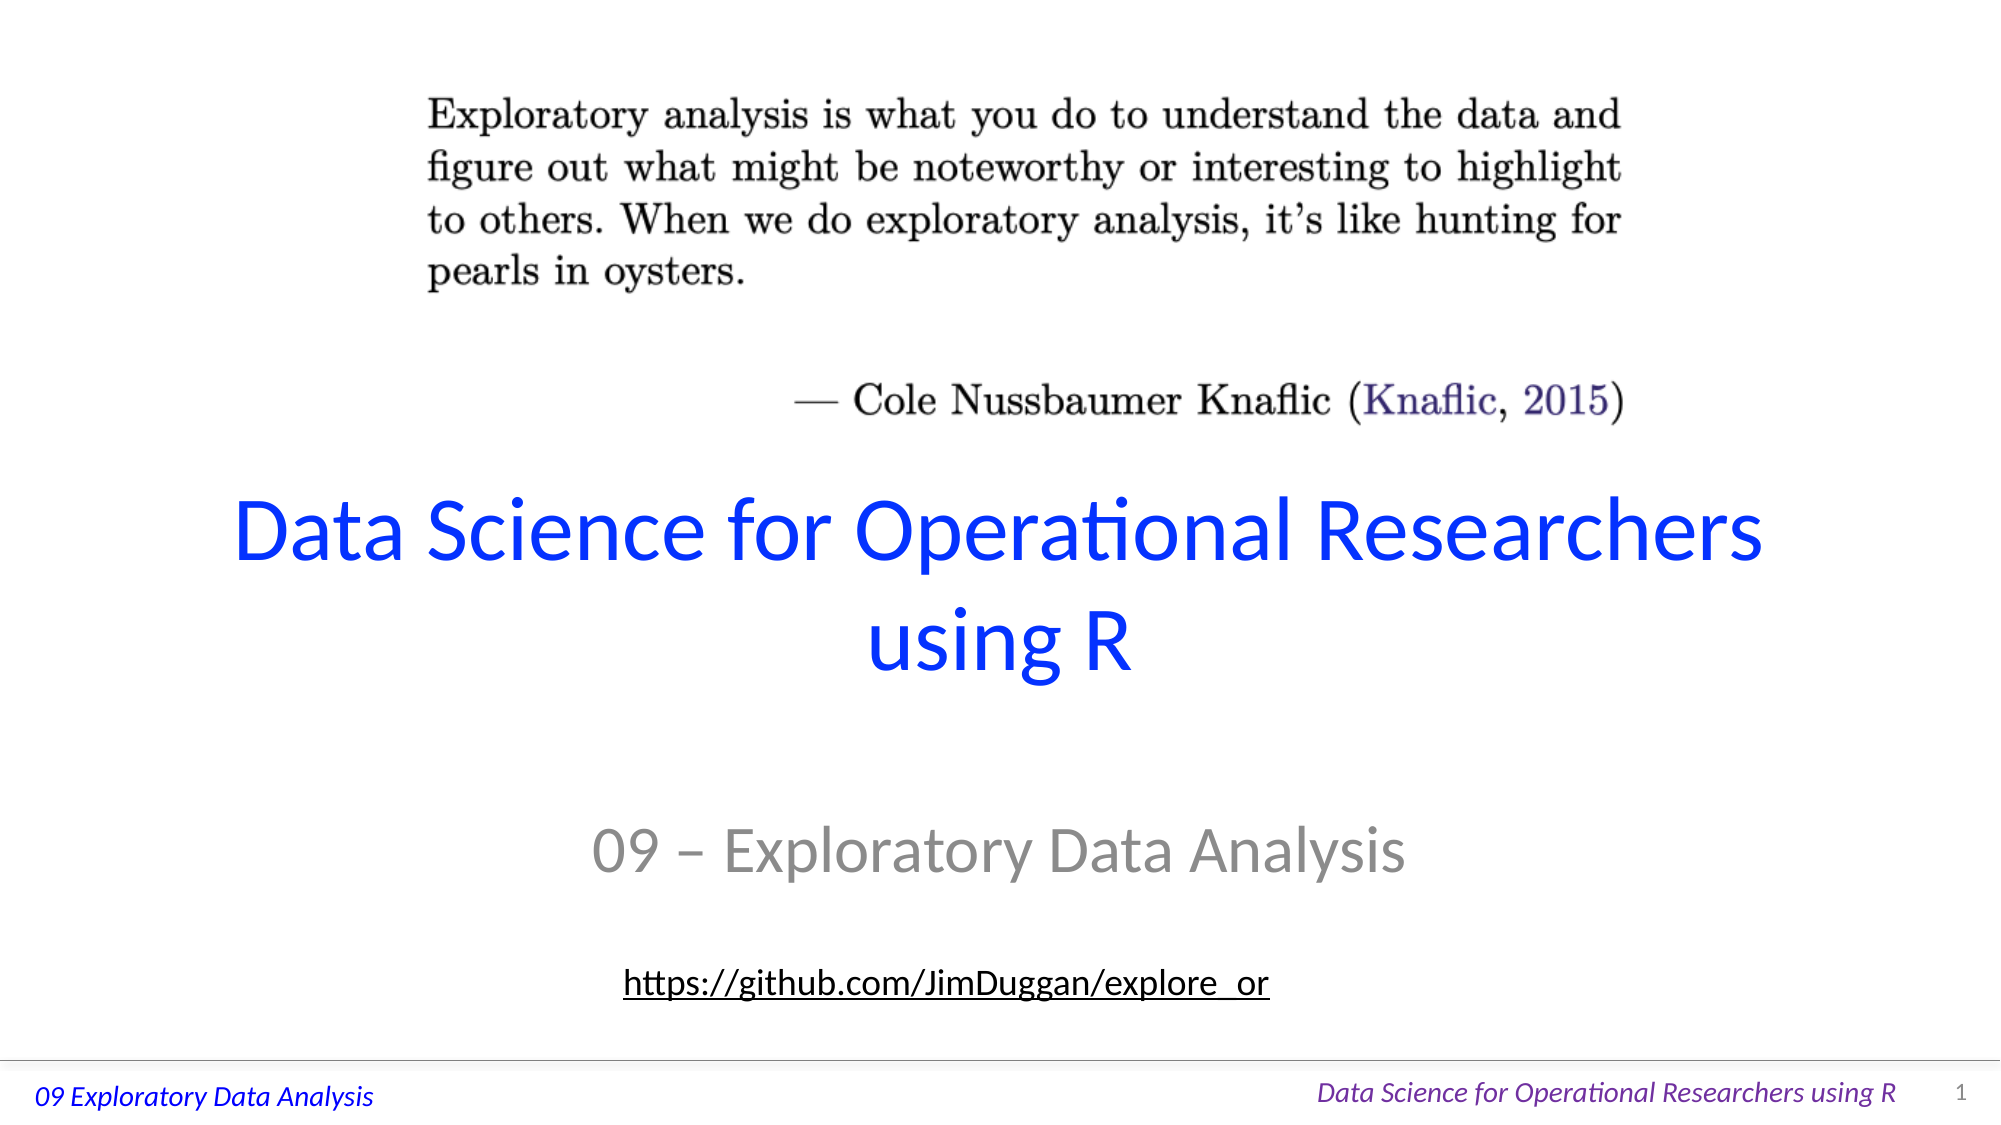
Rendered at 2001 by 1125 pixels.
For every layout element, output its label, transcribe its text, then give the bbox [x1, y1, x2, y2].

title Data Science for Operational Researchers using R [150, 458, 1850, 700]
text_box https://github.com/JimDuggan/explore_or [608, 950, 1610, 1010]
subtitle 09 – Exploratory Data Analysis [300, 798, 1700, 933]
picture [394, 56, 1687, 459]
slide_number 1 [1899, 1060, 1983, 1120]
